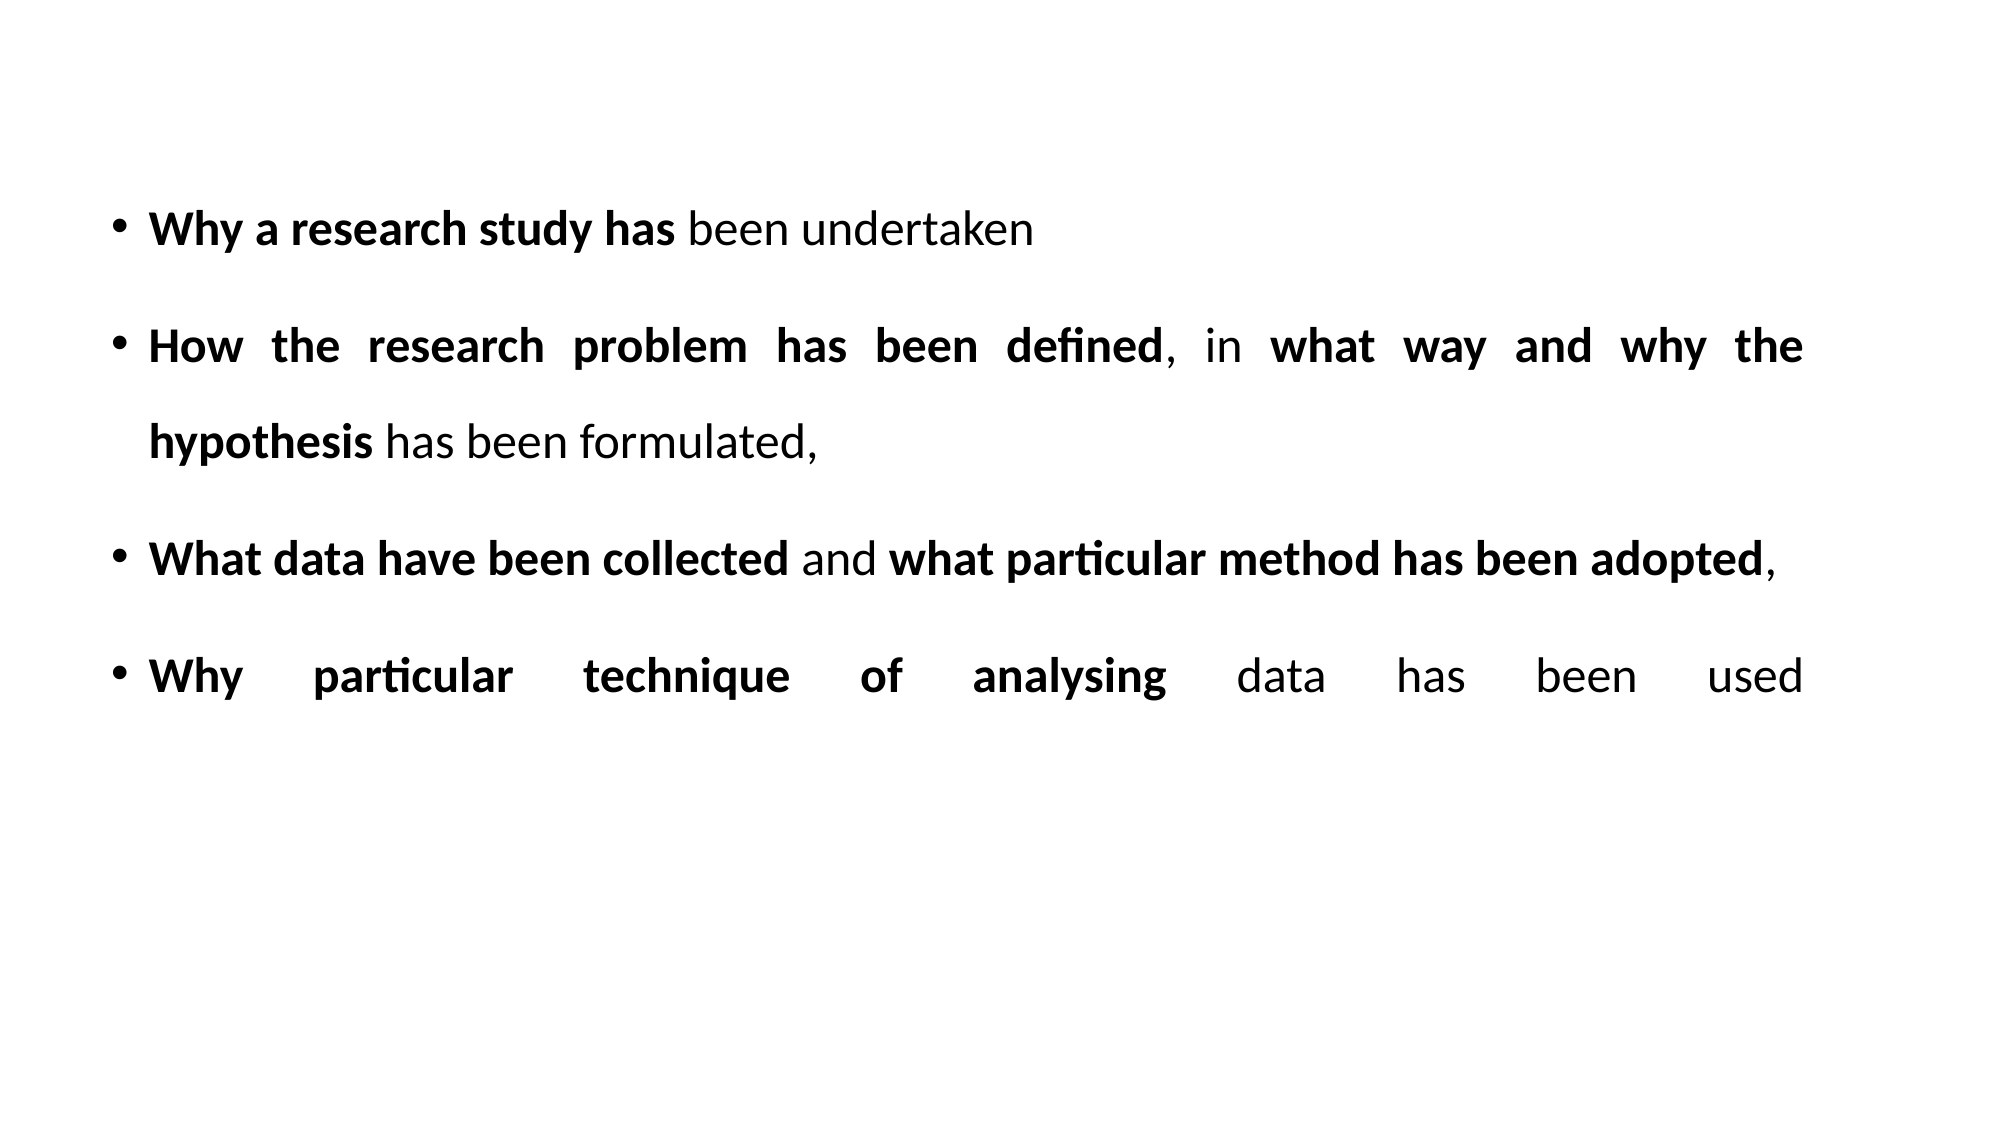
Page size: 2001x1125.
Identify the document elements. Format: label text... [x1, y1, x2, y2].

list Why a research study has been undertaken How the research problem has been defined, in what way and why the hypothesis has been formulated, What data have been collected and what particular method has been adopted, Why particular technique of analysing data has been used [96, 152, 1820, 1015]
